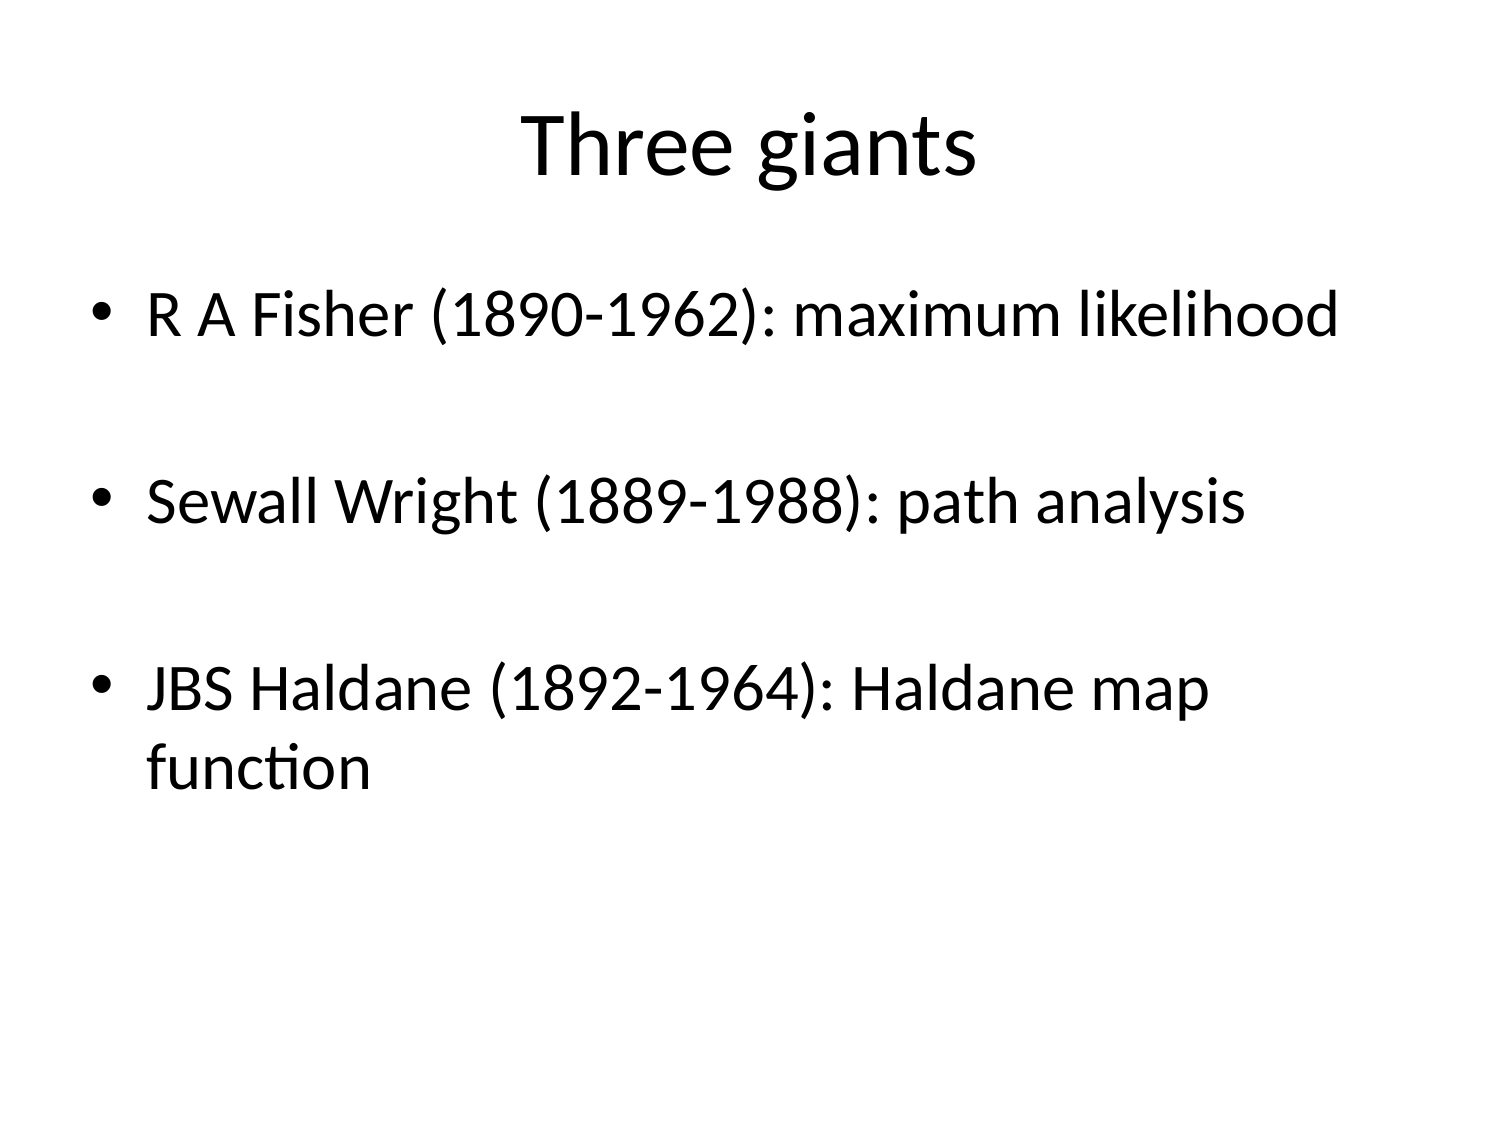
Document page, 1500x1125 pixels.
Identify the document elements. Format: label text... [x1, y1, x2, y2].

list R A Fisher (1890-1962): maximum likelihood Sewall Wright (1889-1988): path analysis JBS Haldane (1892-1964): Haldane map function [75, 262, 1425, 1005]
title Three giants [75, 45, 1425, 233]
